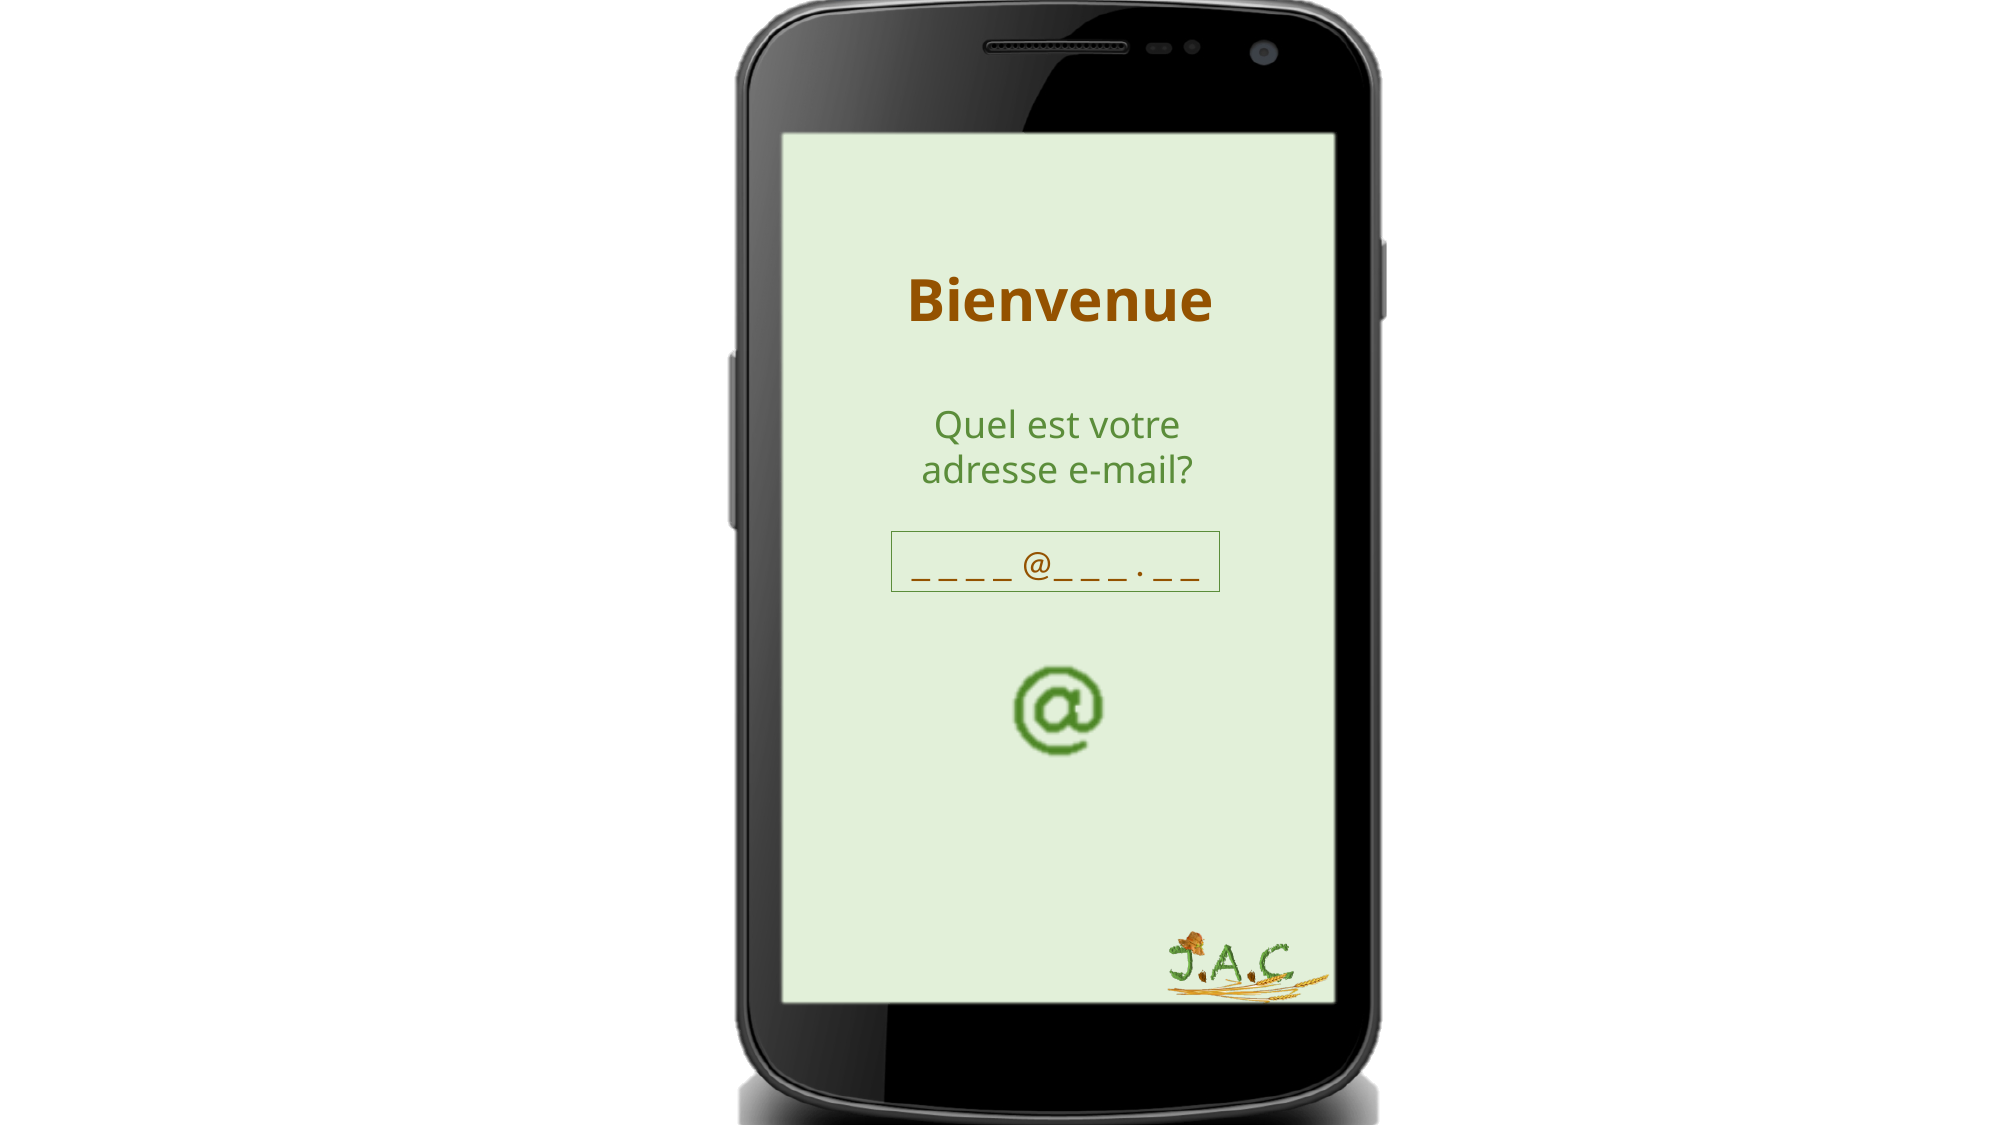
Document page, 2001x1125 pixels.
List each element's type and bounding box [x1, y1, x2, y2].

text_box [722, 0, 1387, 1125]
